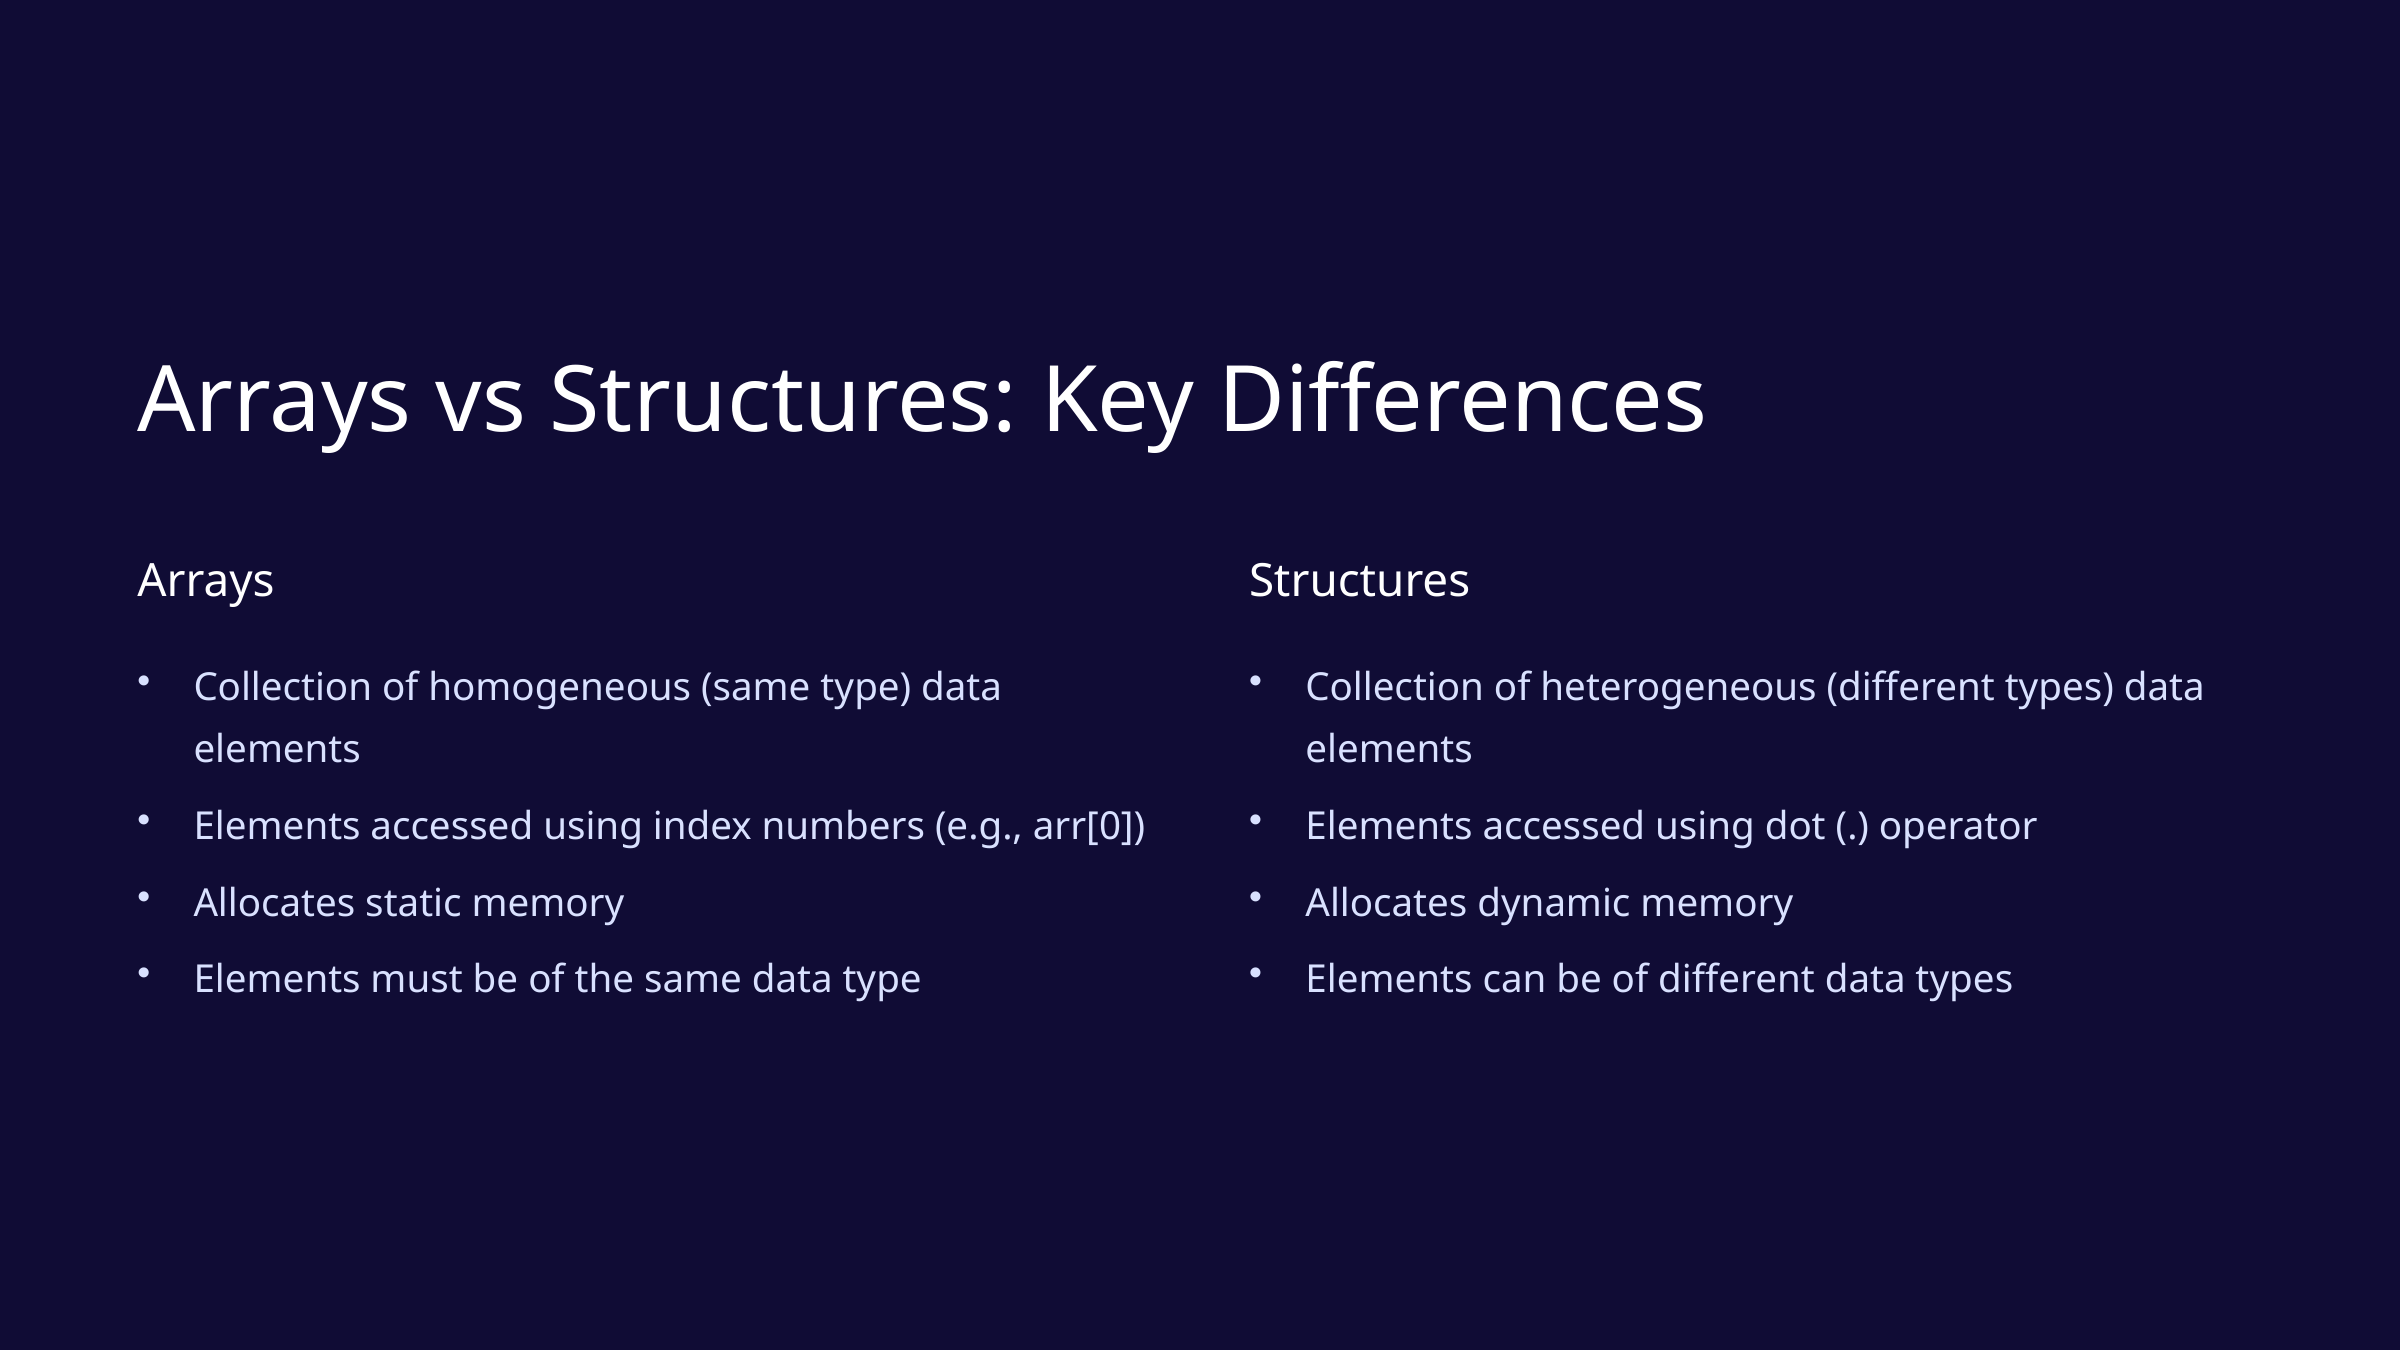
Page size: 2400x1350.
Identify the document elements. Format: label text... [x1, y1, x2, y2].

text_box Arrays [137, 548, 600, 607]
text_box Elements accessed using dot (.) operator [1249, 785, 2264, 848]
text_box Elements must be of the same data type [137, 938, 1152, 1001]
text_box Allocates static memory [137, 861, 1152, 925]
text_box Collection of homogeneous (same type) data elements [137, 645, 1152, 772]
text_box Allocates dynamic memory [1249, 861, 2264, 925]
text_box Structures [1249, 548, 1712, 607]
text_box Arrays vs Structures: Key Differences [137, 335, 1635, 451]
text_box Collection of heterogeneous (different types) data elements [1249, 645, 2264, 772]
text_box Elements can be of different data types [1249, 938, 2264, 1001]
text_box Elements accessed using index numbers (e.g., arr[0]) [137, 785, 1152, 848]
